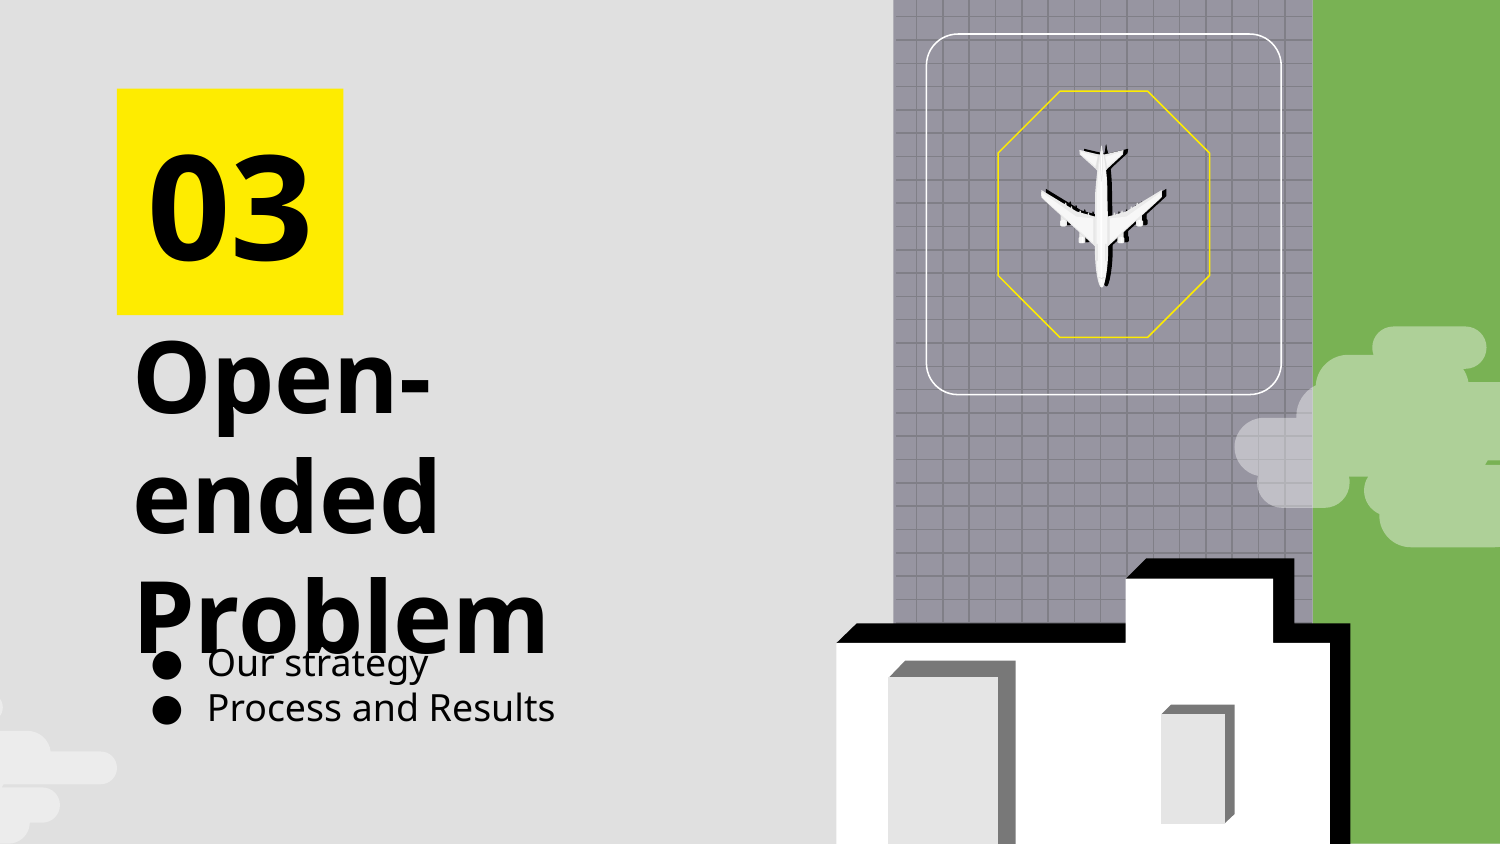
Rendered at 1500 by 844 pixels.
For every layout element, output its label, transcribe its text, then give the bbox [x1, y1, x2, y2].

title 03 [116, 88, 344, 316]
text_box [1234, 326, 1500, 548]
title Open-ended Problem [116, 364, 749, 624]
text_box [836, 557, 1351, 844]
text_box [1040, 143, 1167, 288]
text_box Our strategy Process and Results [116, 623, 611, 729]
